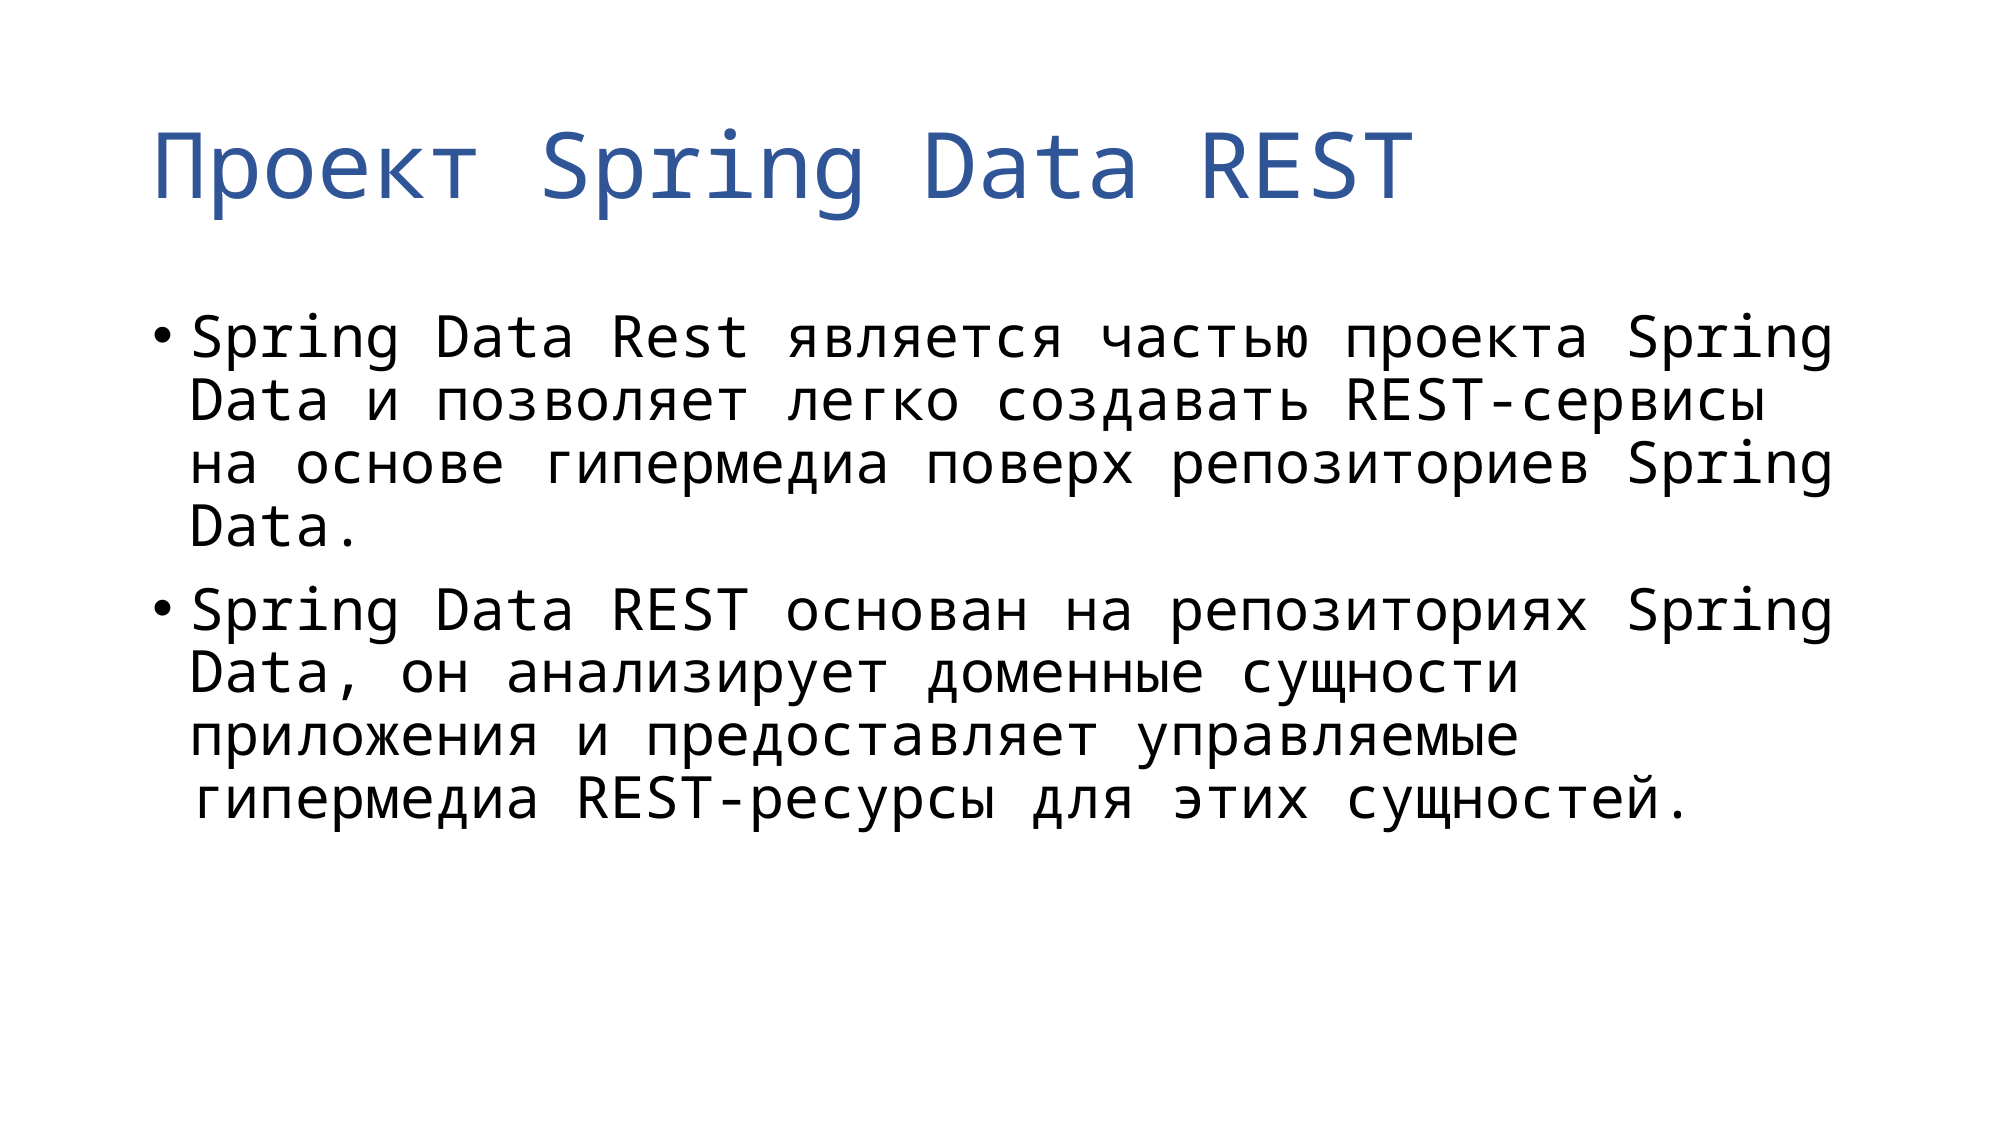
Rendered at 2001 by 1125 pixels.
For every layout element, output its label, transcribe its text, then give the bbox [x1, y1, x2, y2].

title Проект Spring Data REST [137, 59, 1863, 278]
list Spring Data Rest является частью проекта Spring Data и позволяет легко создавать REST-сервисы на основе гипермедиа поверх репозиториев Spring Data. Spring Data REST основан на репозиториях Spring Data, он анализирует доменные сущности приложения и предоставляет управляемые гипермедиа REST-ресурсы для этих сущностей. [137, 299, 1863, 1014]
